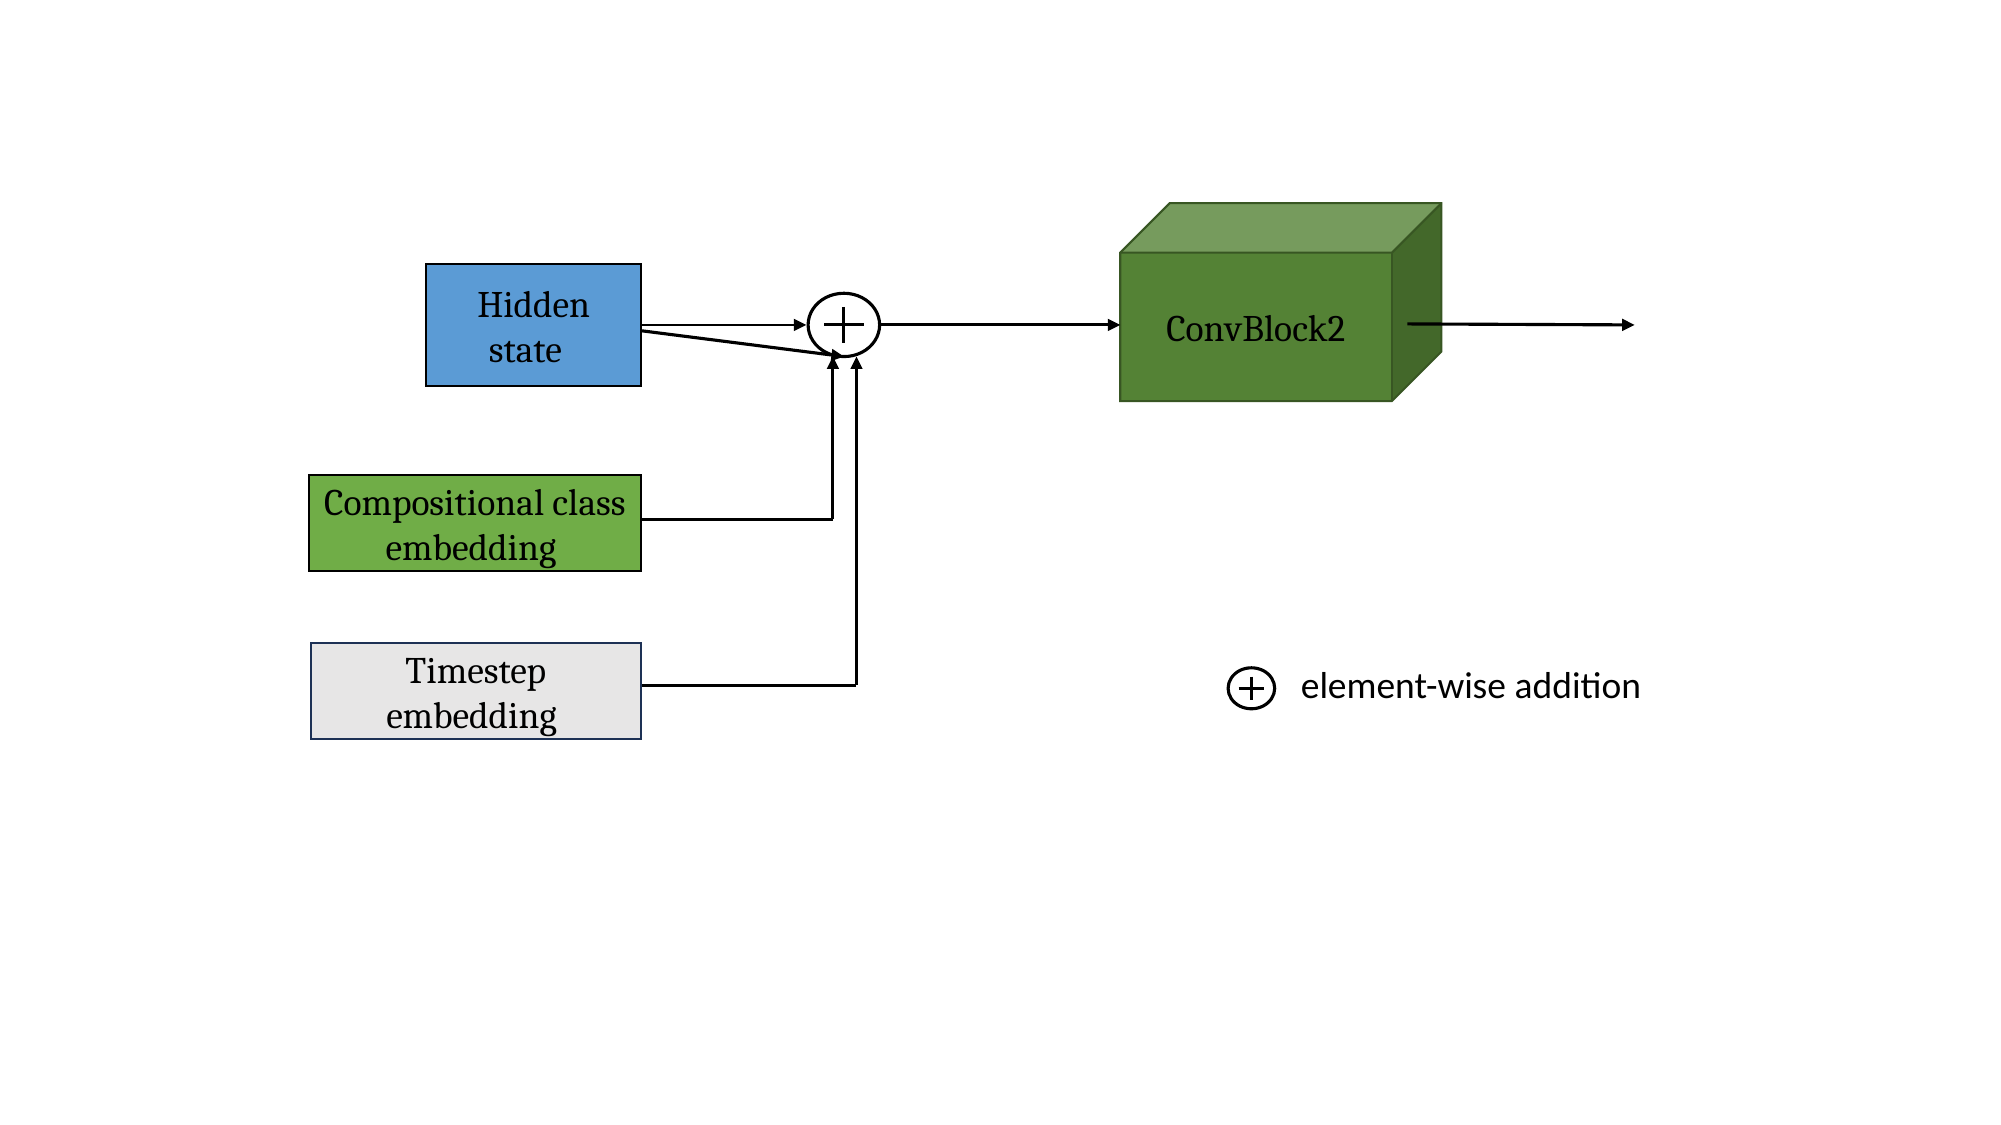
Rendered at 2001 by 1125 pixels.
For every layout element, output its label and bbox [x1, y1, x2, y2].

text_box [308, 203, 1692, 740]
